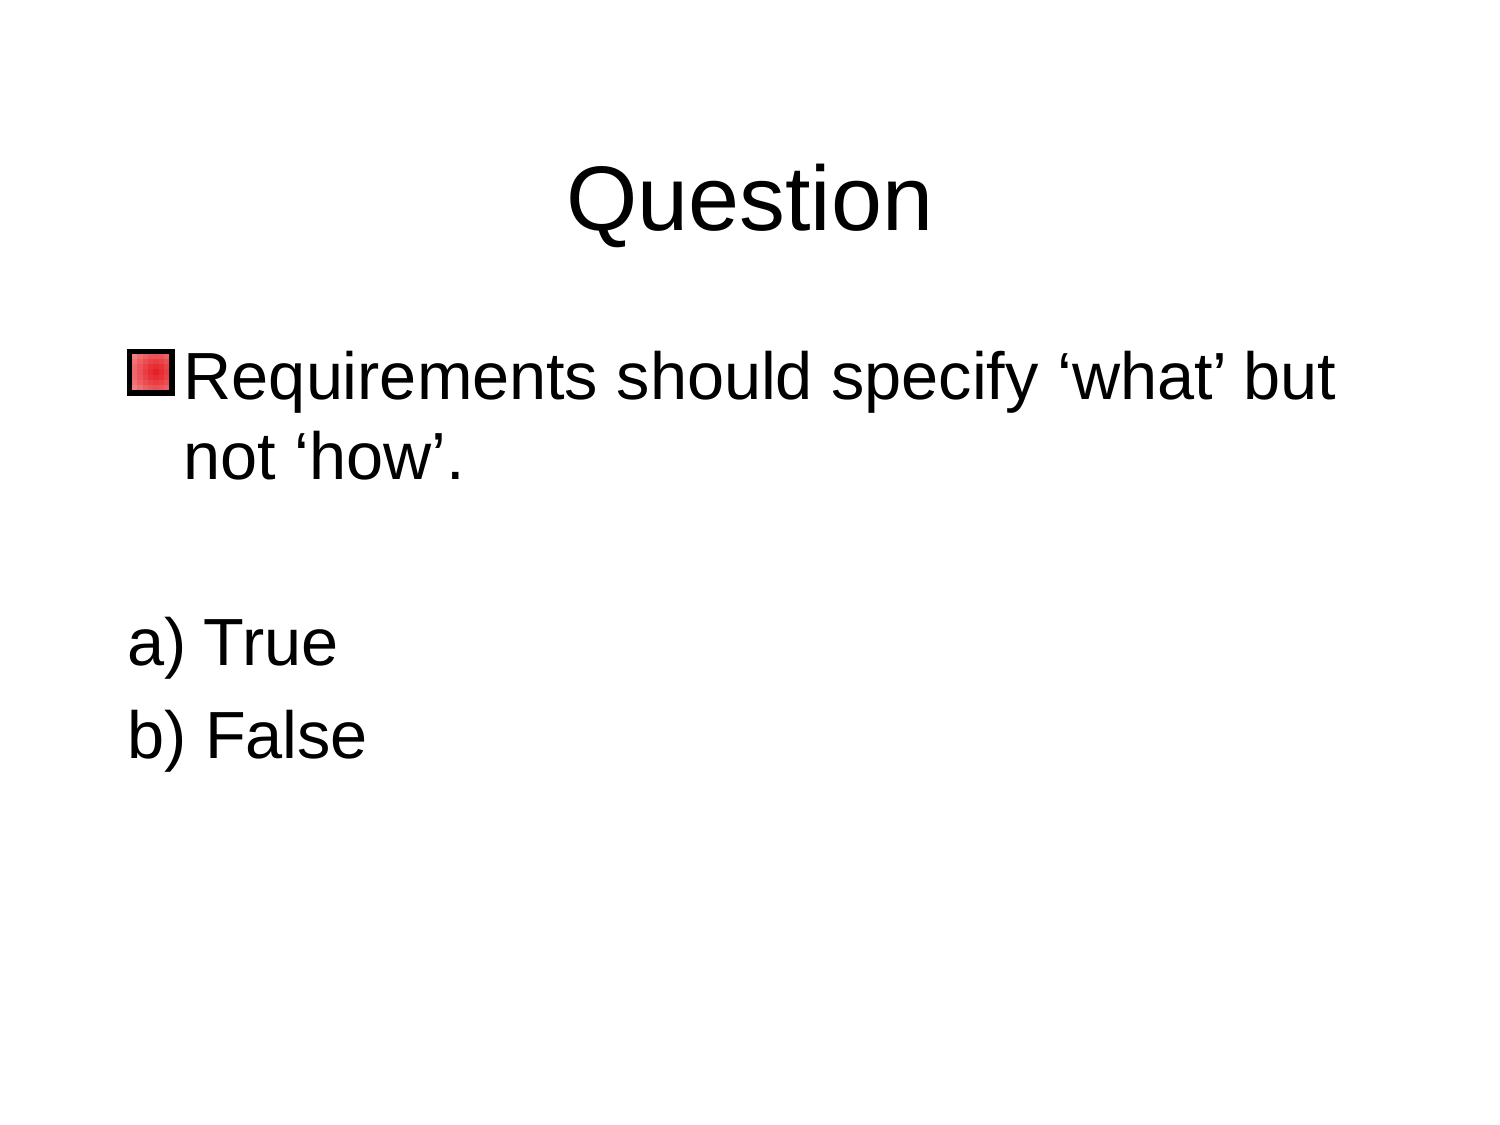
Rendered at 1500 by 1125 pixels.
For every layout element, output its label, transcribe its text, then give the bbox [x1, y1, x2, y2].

title Question [112, 99, 1388, 288]
list Requirements should specify ‘what’ but not ‘how’. a) True b) False [112, 324, 1388, 1000]
picture [127, 349, 175, 396]
